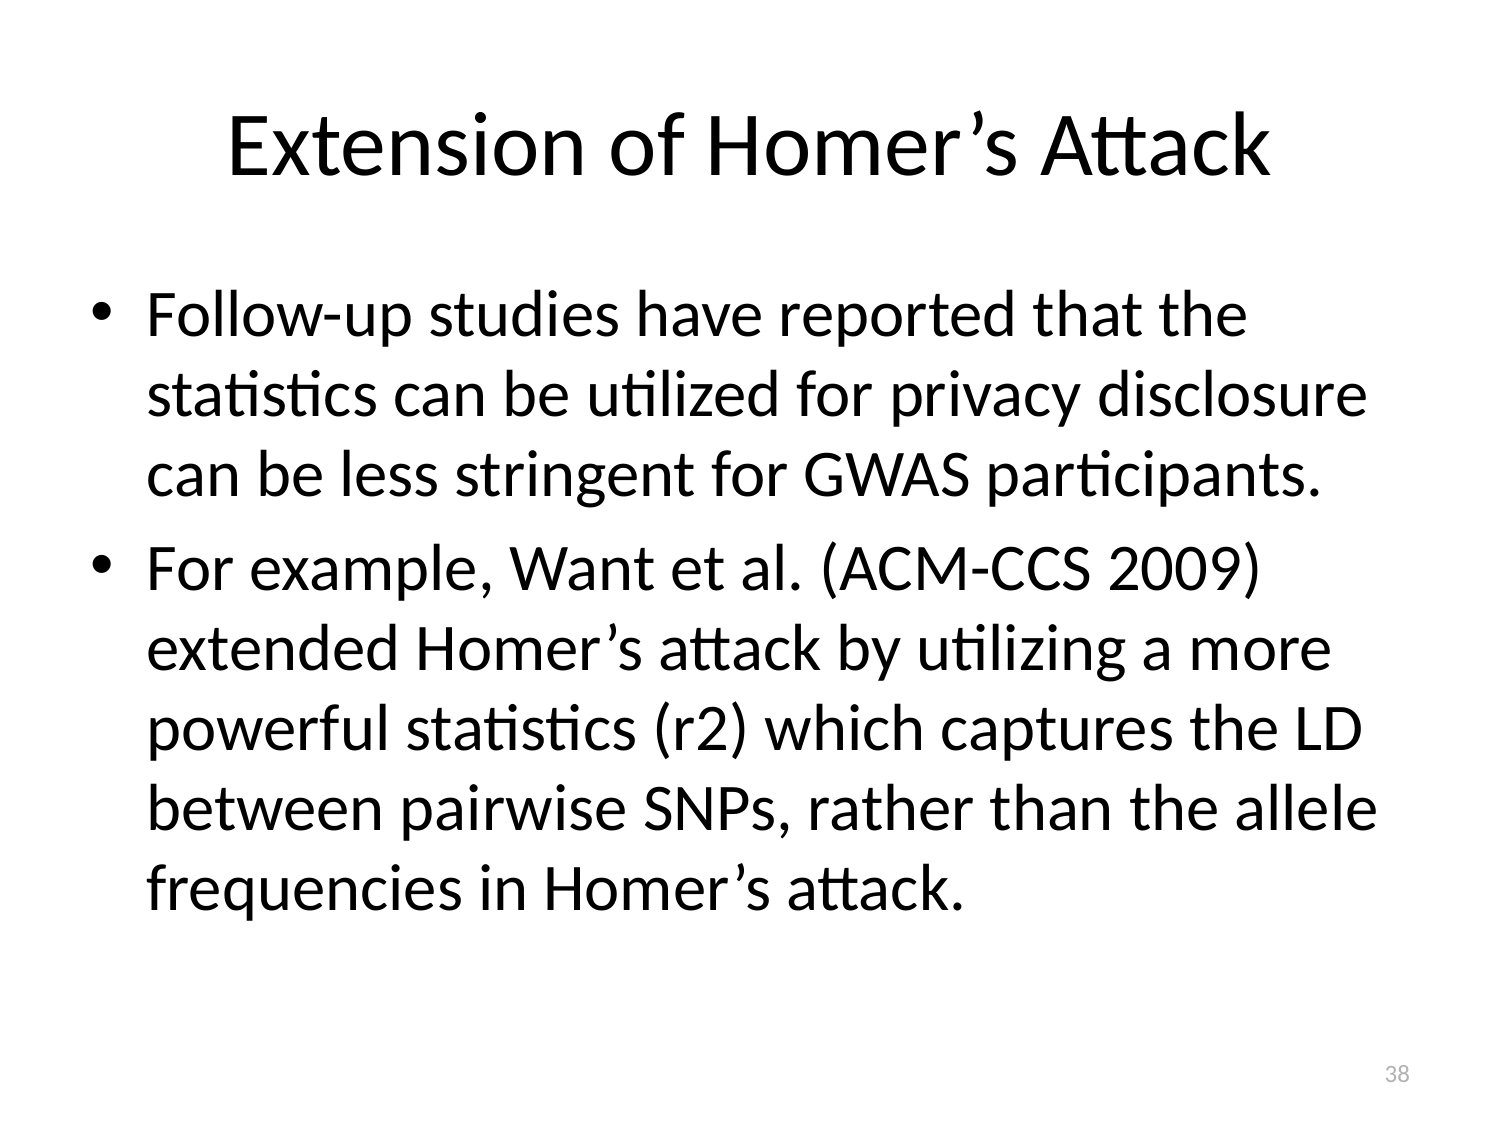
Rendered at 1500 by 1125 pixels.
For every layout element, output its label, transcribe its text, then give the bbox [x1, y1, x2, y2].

slide_number 38 [1074, 1042, 1425, 1103]
list Follow-up studies have reported that the statistics can be utilized for privacy disclosure can be less stringent for GWAS participants. For example, Want et al. (ACM-CCS 2009) extended Homer’s attack by utilizing a more powerful statistics (r2) which captures the LD between pairwise SNPs, rather than the allele frequencies in Homer’s attack. [75, 262, 1425, 1005]
title Extension of Homer’s Attack [75, 45, 1425, 233]
